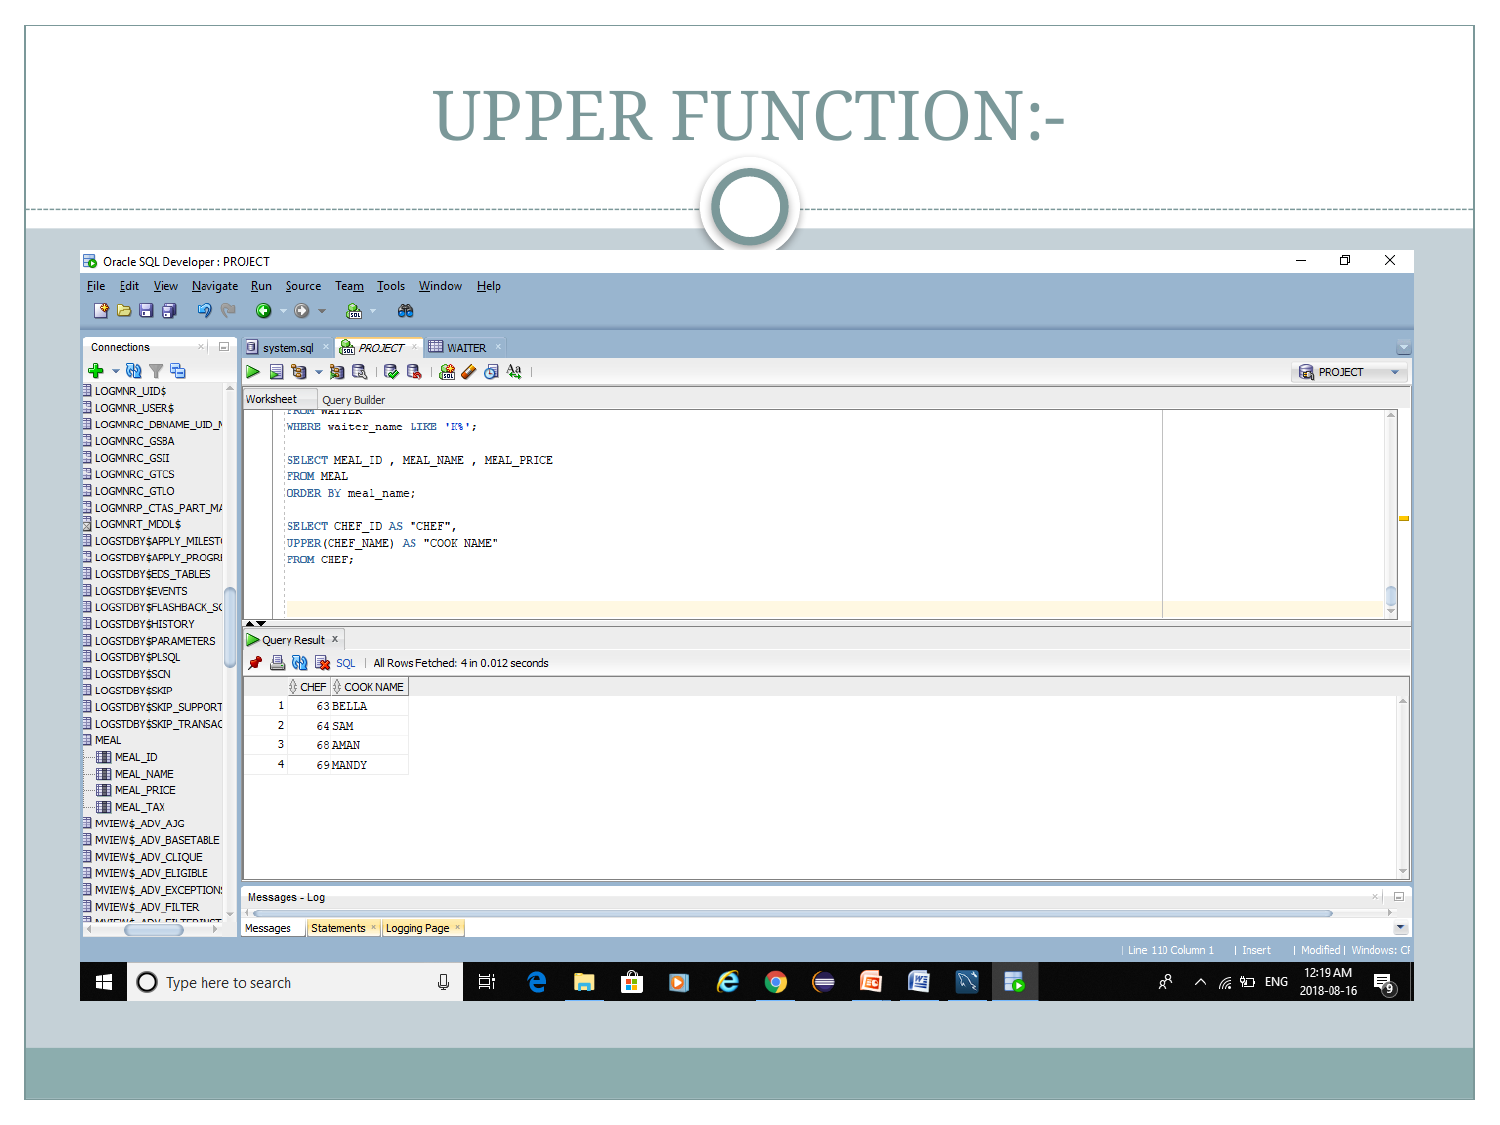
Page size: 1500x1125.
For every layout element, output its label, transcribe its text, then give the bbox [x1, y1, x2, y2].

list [79, 250, 1415, 1001]
title UPPER FUNCTION:- [49, 37, 1450, 162]
